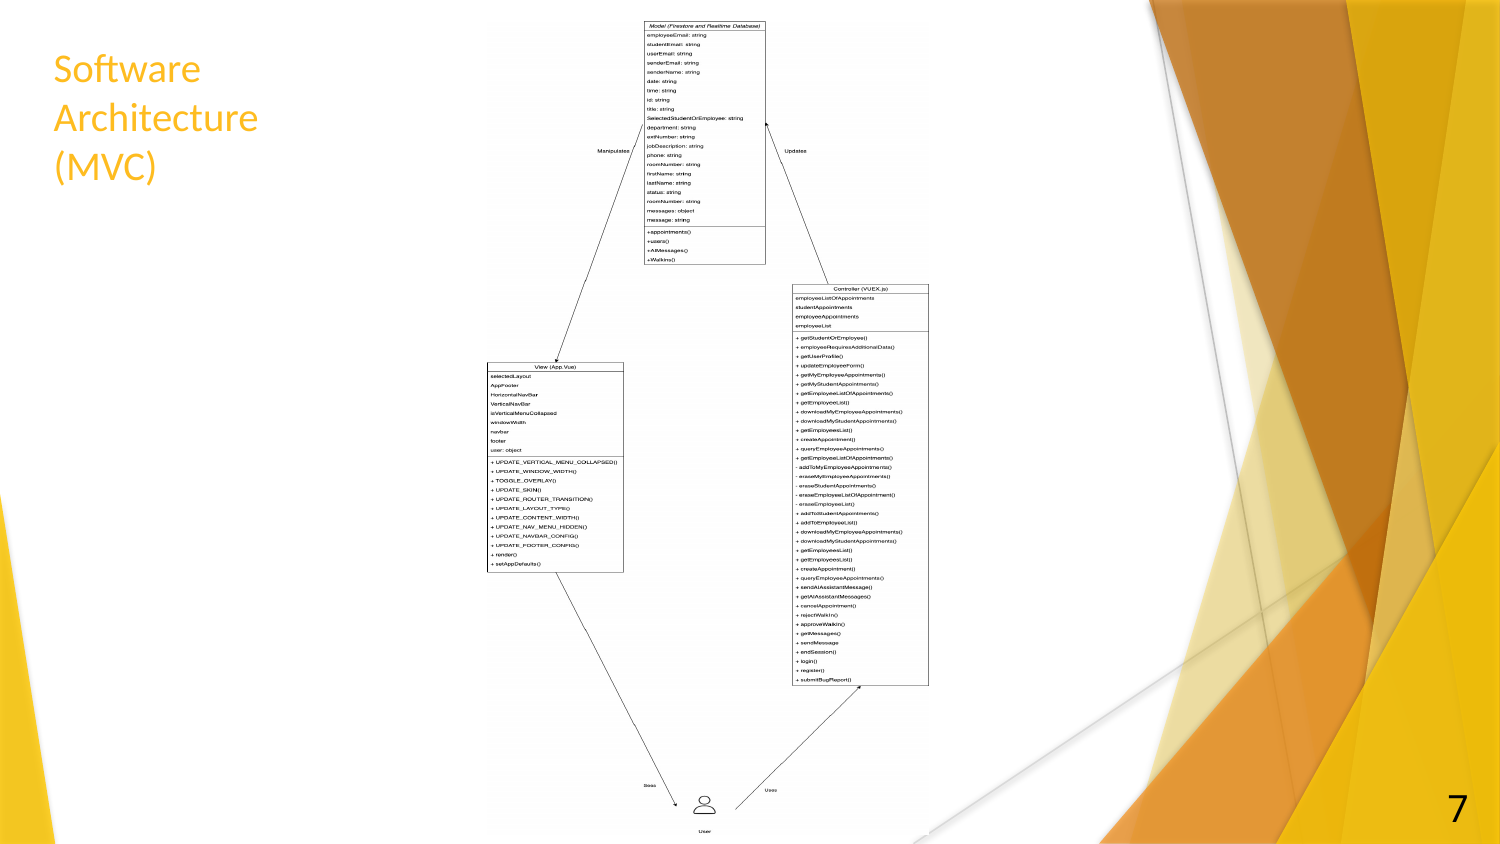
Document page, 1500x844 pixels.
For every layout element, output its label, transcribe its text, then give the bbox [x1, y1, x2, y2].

slide_number 7 [1399, 788, 1484, 833]
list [486, 20, 929, 835]
title Software Architecture (MVC) [38, 34, 481, 198]
